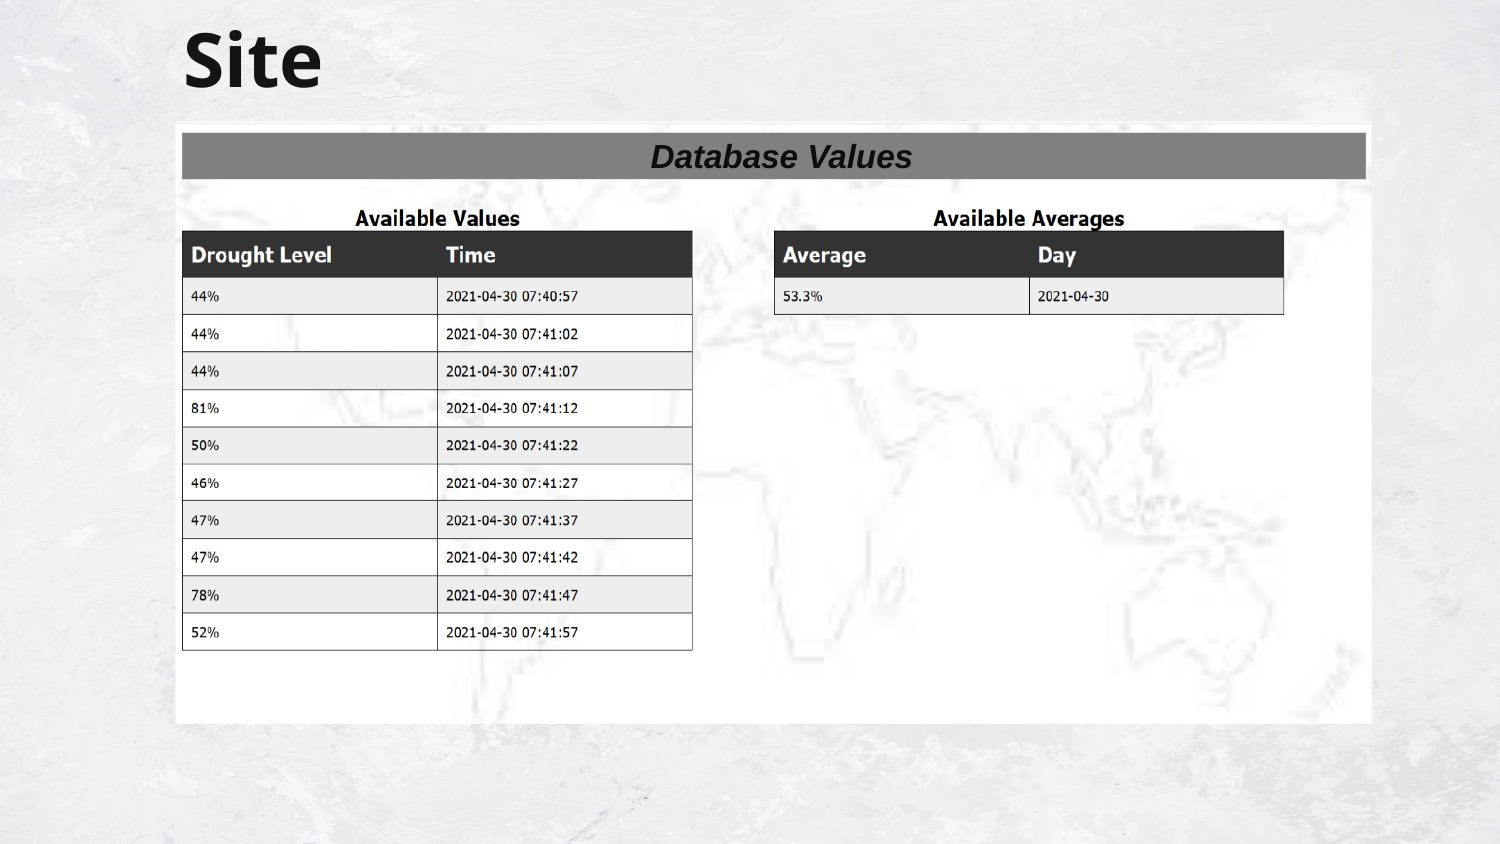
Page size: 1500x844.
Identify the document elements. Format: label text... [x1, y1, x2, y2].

picture [0, 0, 1500, 844]
title Site [183, 12, 809, 107]
